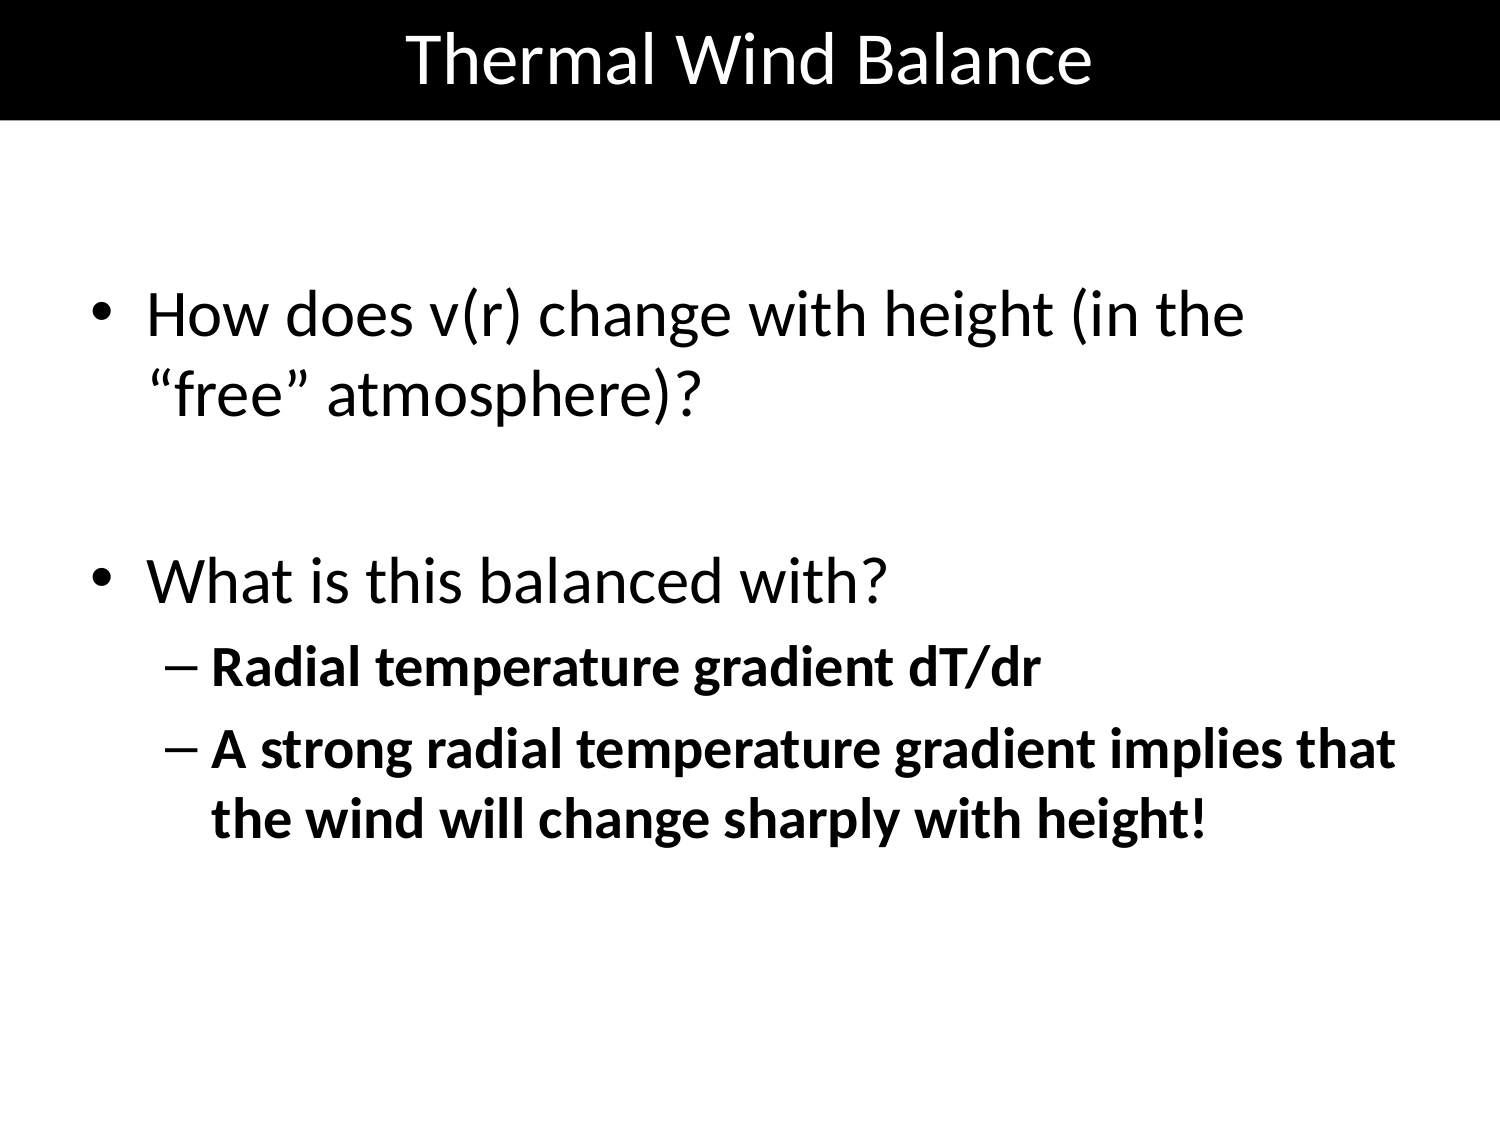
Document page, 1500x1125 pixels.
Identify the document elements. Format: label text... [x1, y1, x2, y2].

list How does v(r) change with height (in the “free” atmosphere)? What is this balanced with? Radial temperature gradient dT/dr A strong radial temperature gradient implies that the wind will change sharply with height! [75, 262, 1425, 1005]
text_box Thermal Wind Balance [0, 0, 1500, 121]
